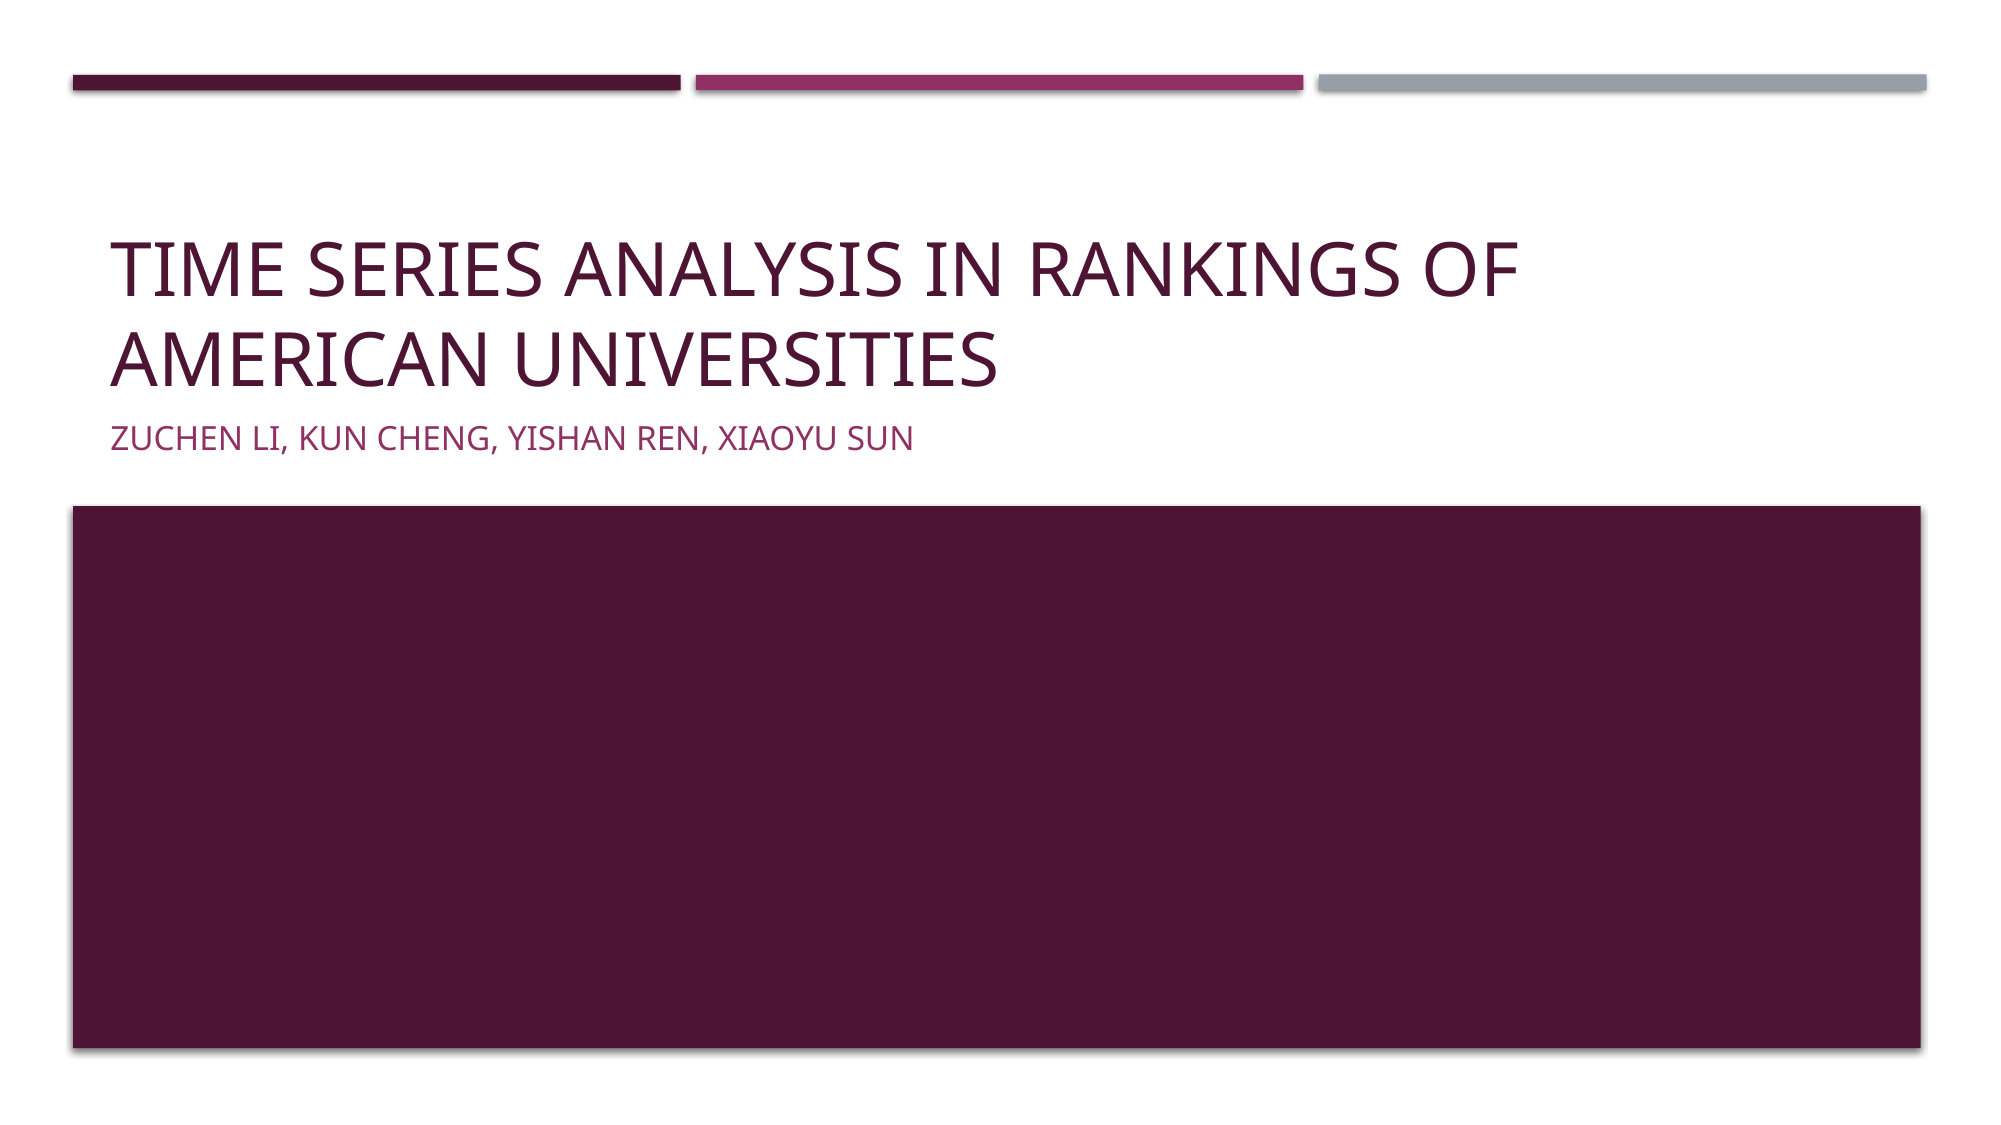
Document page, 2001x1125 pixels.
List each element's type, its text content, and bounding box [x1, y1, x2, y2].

title Time Series Analysis in Rankings of American Universities [95, 167, 1899, 409]
subtitle Zuchen Li, Kun Cheng, Yishan Ren, Xiaoyu Sun [95, 409, 1899, 507]
